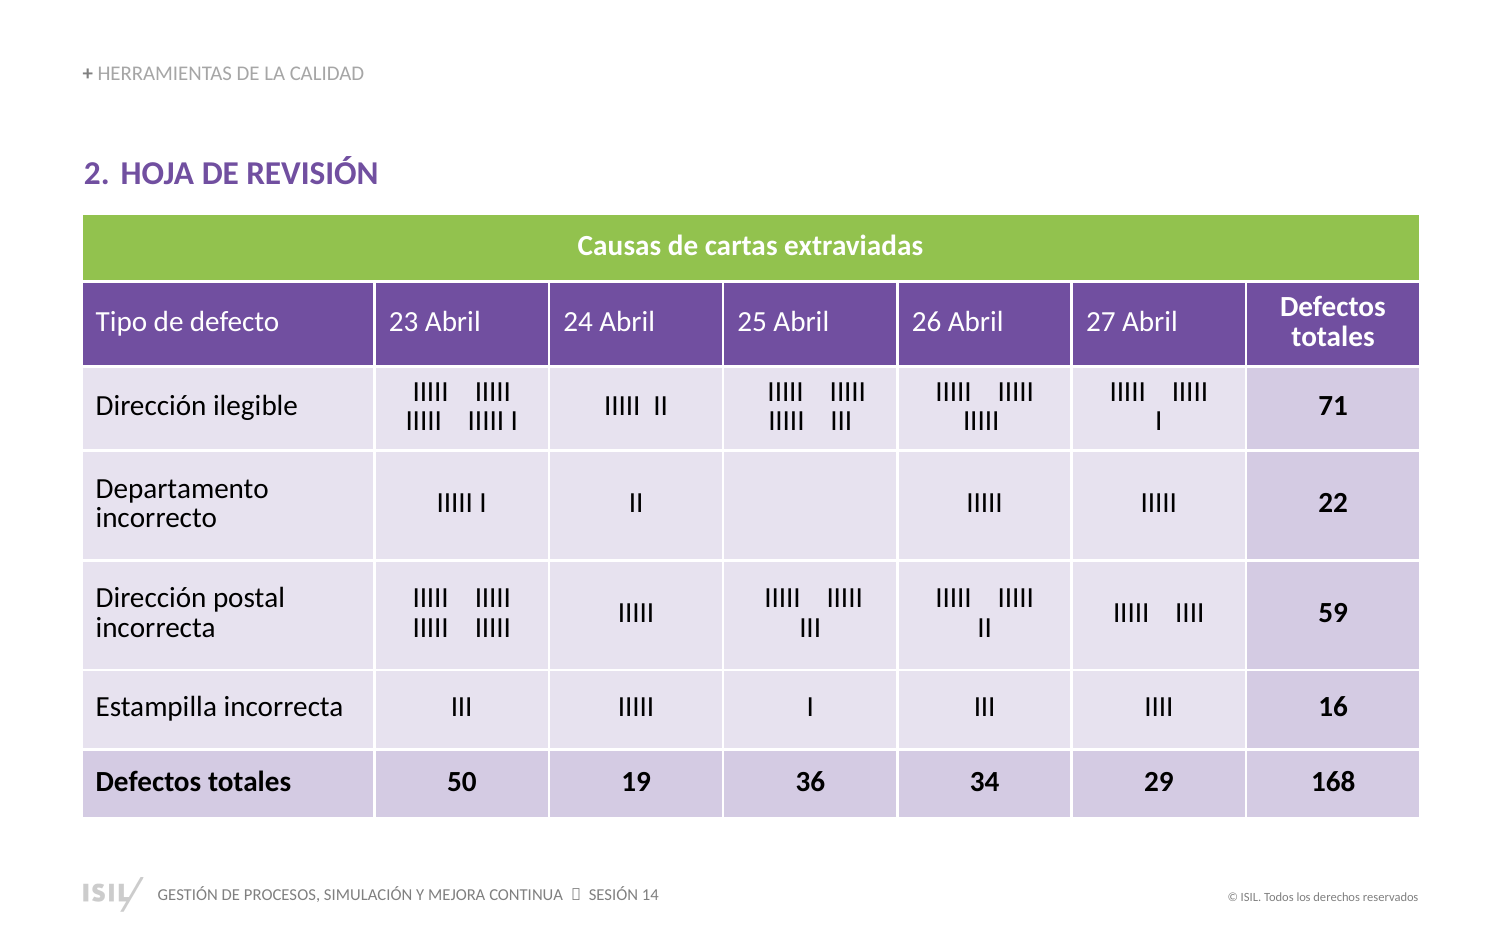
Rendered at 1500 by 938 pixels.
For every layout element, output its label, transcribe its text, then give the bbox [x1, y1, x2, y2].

table_cell 29 [1073, 751, 1245, 817]
table_cell IIIII [899, 452, 1070, 559]
table_cell 25 Abril [724, 283, 896, 365]
table_cell III [899, 671, 1070, 748]
table_cell IIIII IIIII IIIII [899, 368, 1070, 449]
text_box + HERRAMIENTAS DE LA CALIDAD [82, 62, 482, 85]
table_cell II [550, 452, 722, 559]
table_cell IIIII [550, 562, 722, 669]
table_cell IIIII [550, 671, 722, 748]
table_cell 26 Abril [899, 283, 1070, 365]
table_cell IIIII IIIII I [1073, 368, 1245, 449]
table_cell 23 Abril [376, 283, 548, 365]
table_cell IIIII I [376, 452, 548, 559]
table_cell IIIII IIIII II [899, 562, 1070, 669]
table_cell 27 Abril [1073, 283, 1245, 365]
table_cell Defectos totales [83, 751, 373, 817]
table_cell IIIII IIIII IIIII III [724, 368, 896, 449]
text_box HOJA DE REVISIÓN [83, 151, 1346, 199]
table_cell IIIII IIIII IIIII IIIII [376, 562, 548, 669]
table_cell IIIII IIIII IIIII IIIII I [376, 368, 548, 449]
table_header Causas de cartas extraviadas [83, 215, 1419, 280]
table_cell Dirección postal incorrecta [83, 562, 373, 669]
table_cell IIIII IIIII III [724, 562, 896, 669]
table_cell 19 [550, 751, 722, 817]
table_cell 36 [724, 751, 896, 817]
table_cell Dirección ilegible [83, 368, 373, 449]
table_cell 34 [899, 751, 1070, 817]
table_cell 71 [1247, 368, 1419, 449]
table_cell Estampilla incorrecta [83, 671, 373, 748]
table_cell IIIII [1073, 452, 1245, 559]
table_cell 50 [376, 751, 548, 817]
table_cell Defectos totales [1247, 283, 1419, 365]
table_cell [724, 452, 896, 559]
table_cell III [376, 671, 548, 748]
table_cell Departamento incorrecto [83, 452, 373, 559]
table_cell 16 [1247, 671, 1419, 748]
table_cell 22 [1247, 452, 1419, 559]
table_cell IIII [1073, 671, 1245, 748]
table_cell 168 [1247, 751, 1419, 817]
table_cell I [724, 671, 896, 748]
table_cell IIIII II [550, 368, 722, 449]
table_cell 59 [1247, 562, 1419, 669]
table_cell 24 Abril [550, 283, 722, 365]
table_cell IIIII IIII [1073, 562, 1245, 669]
table_cell Tipo de defecto [83, 283, 373, 365]
